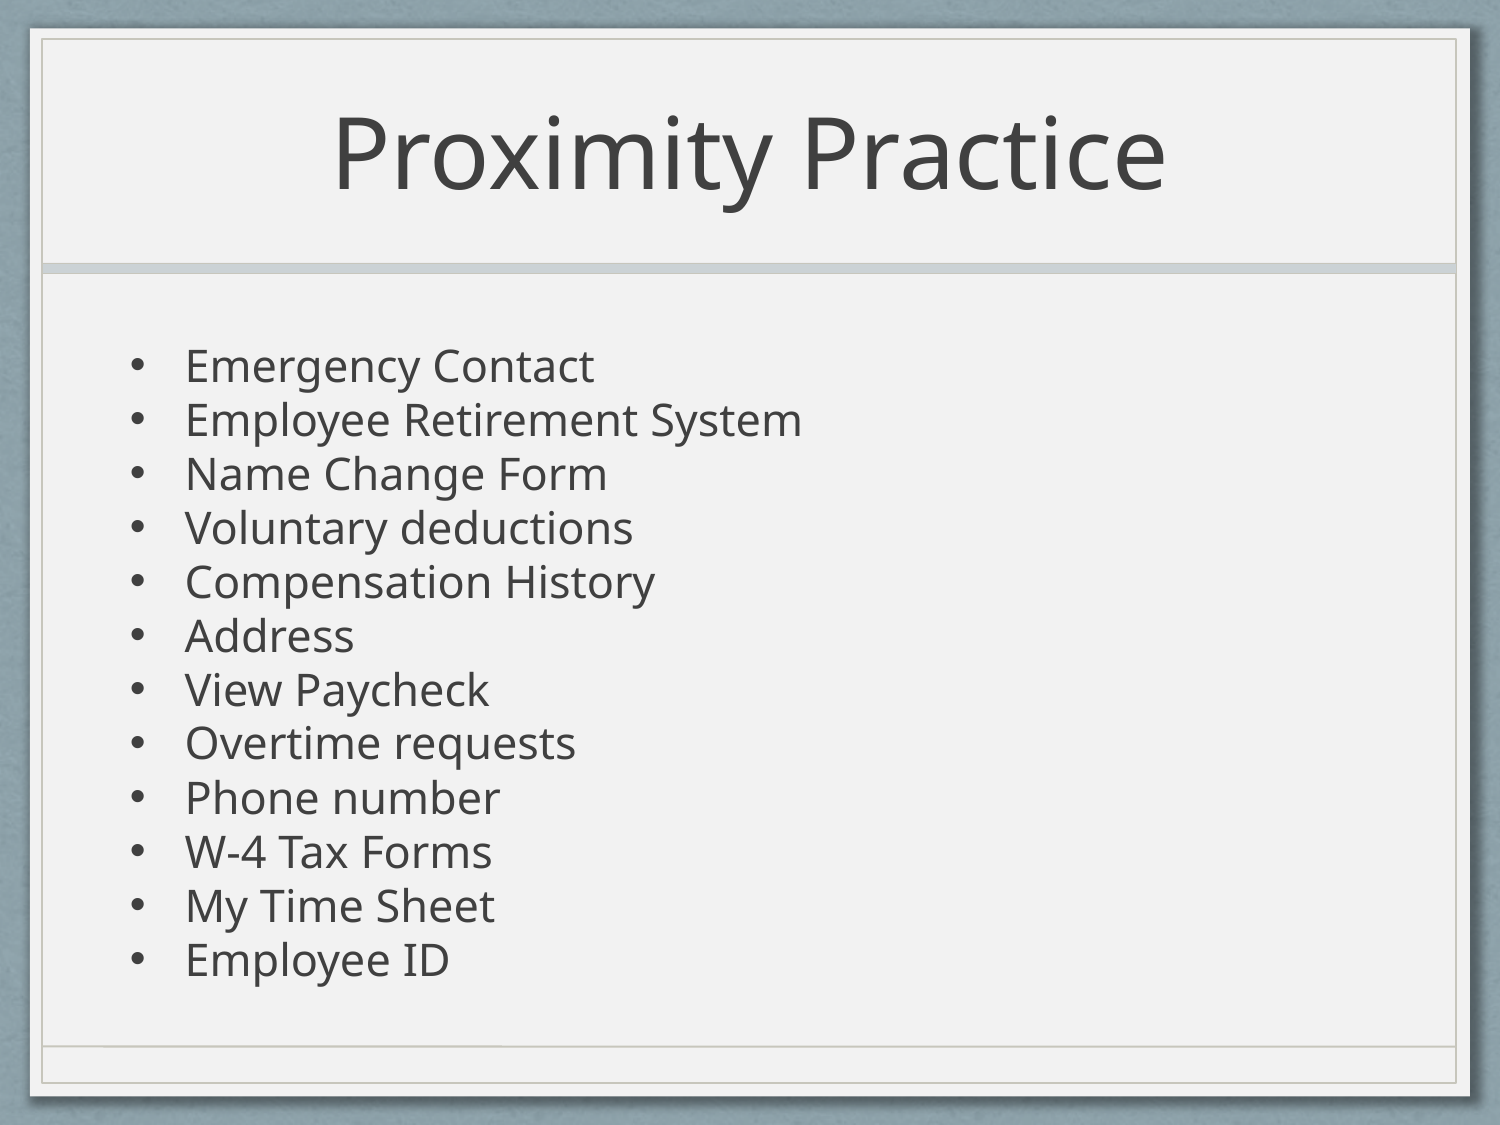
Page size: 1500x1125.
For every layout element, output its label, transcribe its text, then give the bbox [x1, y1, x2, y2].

list Emergency Contact Employee Retirement System Name Change Form Voluntary deductions Compensation History Address View Paycheck Overtime requests Phone number W-4 Tax Forms My Time Sheet Employee ID [114, 329, 1353, 995]
title Proximity Practice [147, 40, 1353, 260]
